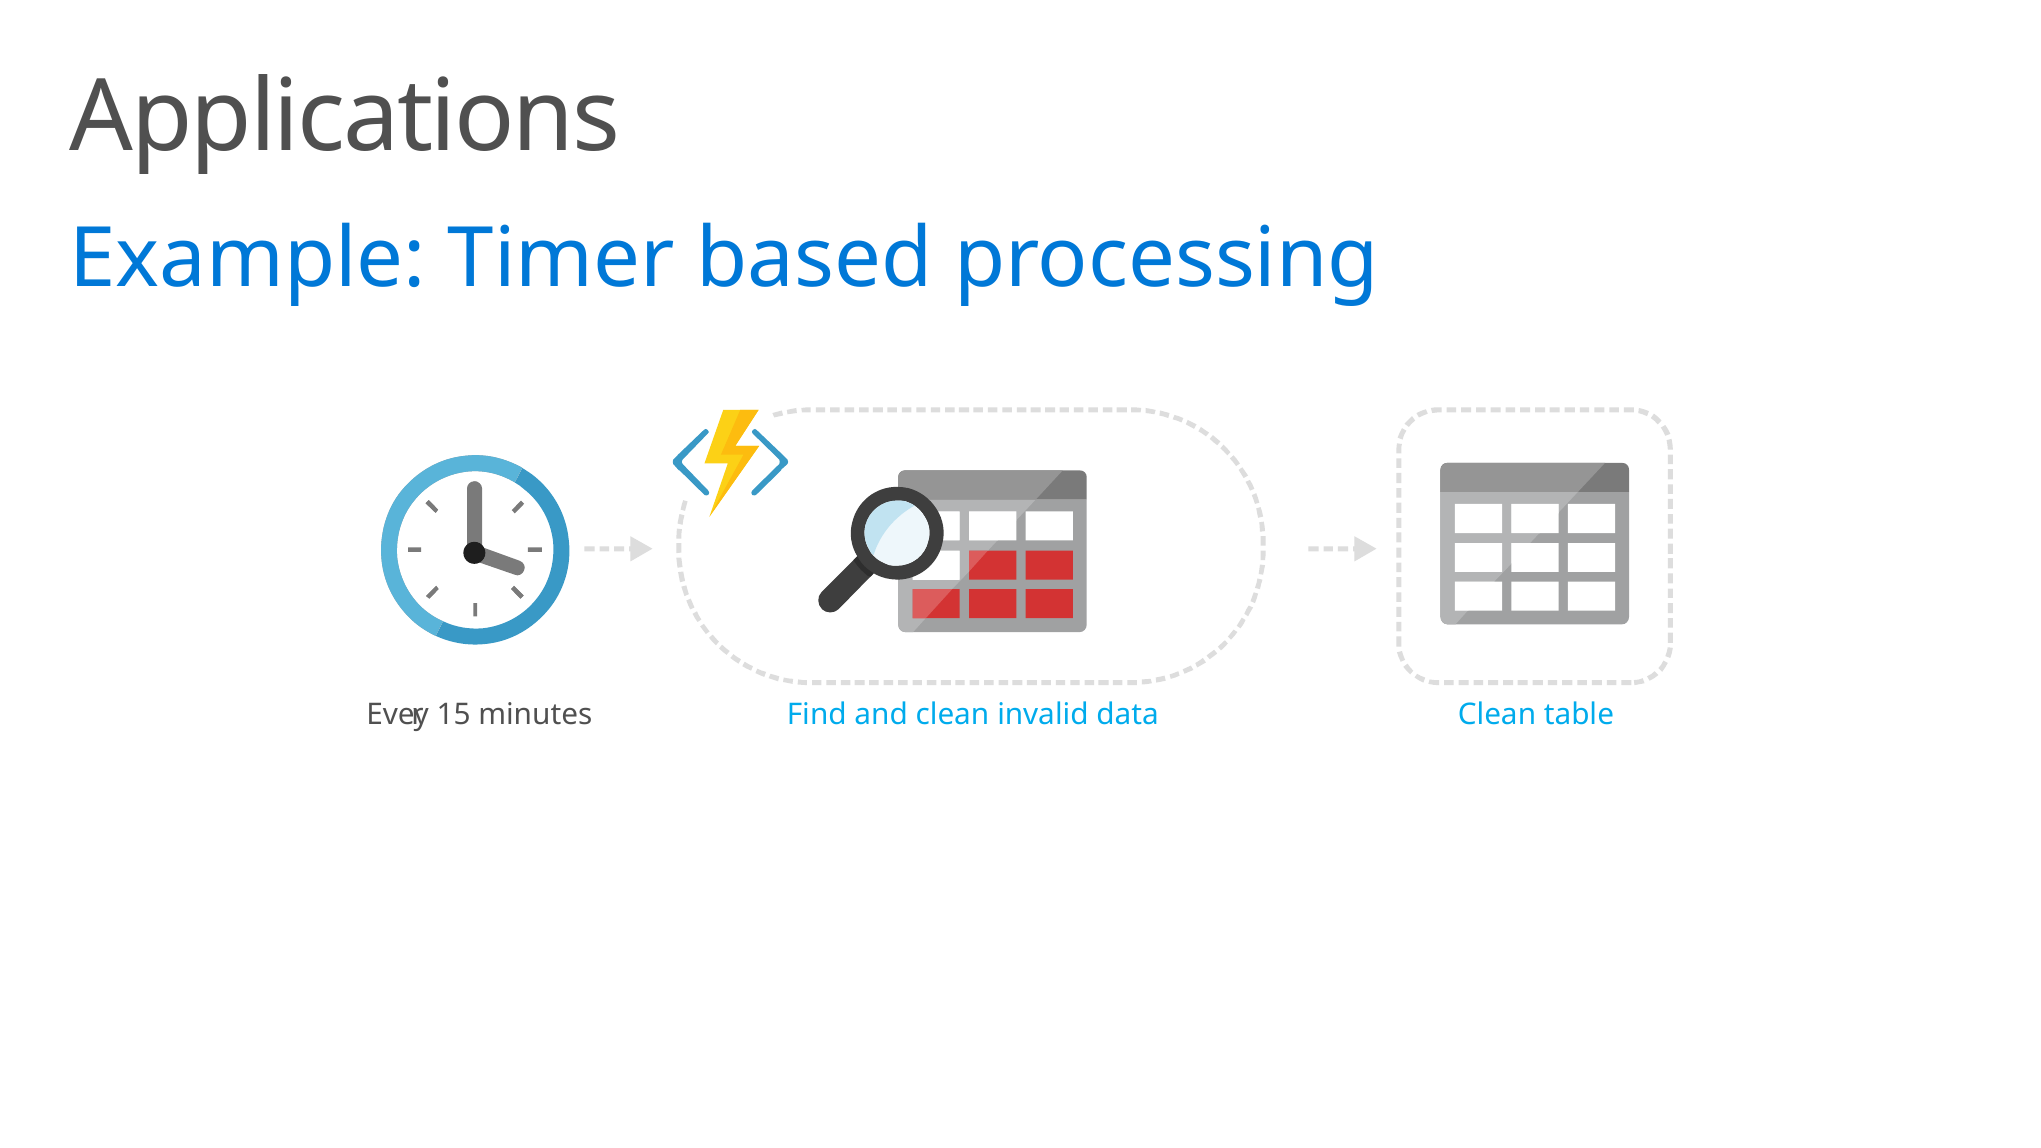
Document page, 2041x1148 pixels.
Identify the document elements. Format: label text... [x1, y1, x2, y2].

text_box Example: Timer based processing [45, 198, 1995, 320]
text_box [1308, 407, 1673, 732]
text_box [367, 407, 1673, 740]
text_box Applications [45, 48, 1996, 199]
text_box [368, 453, 653, 732]
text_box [672, 407, 1266, 732]
